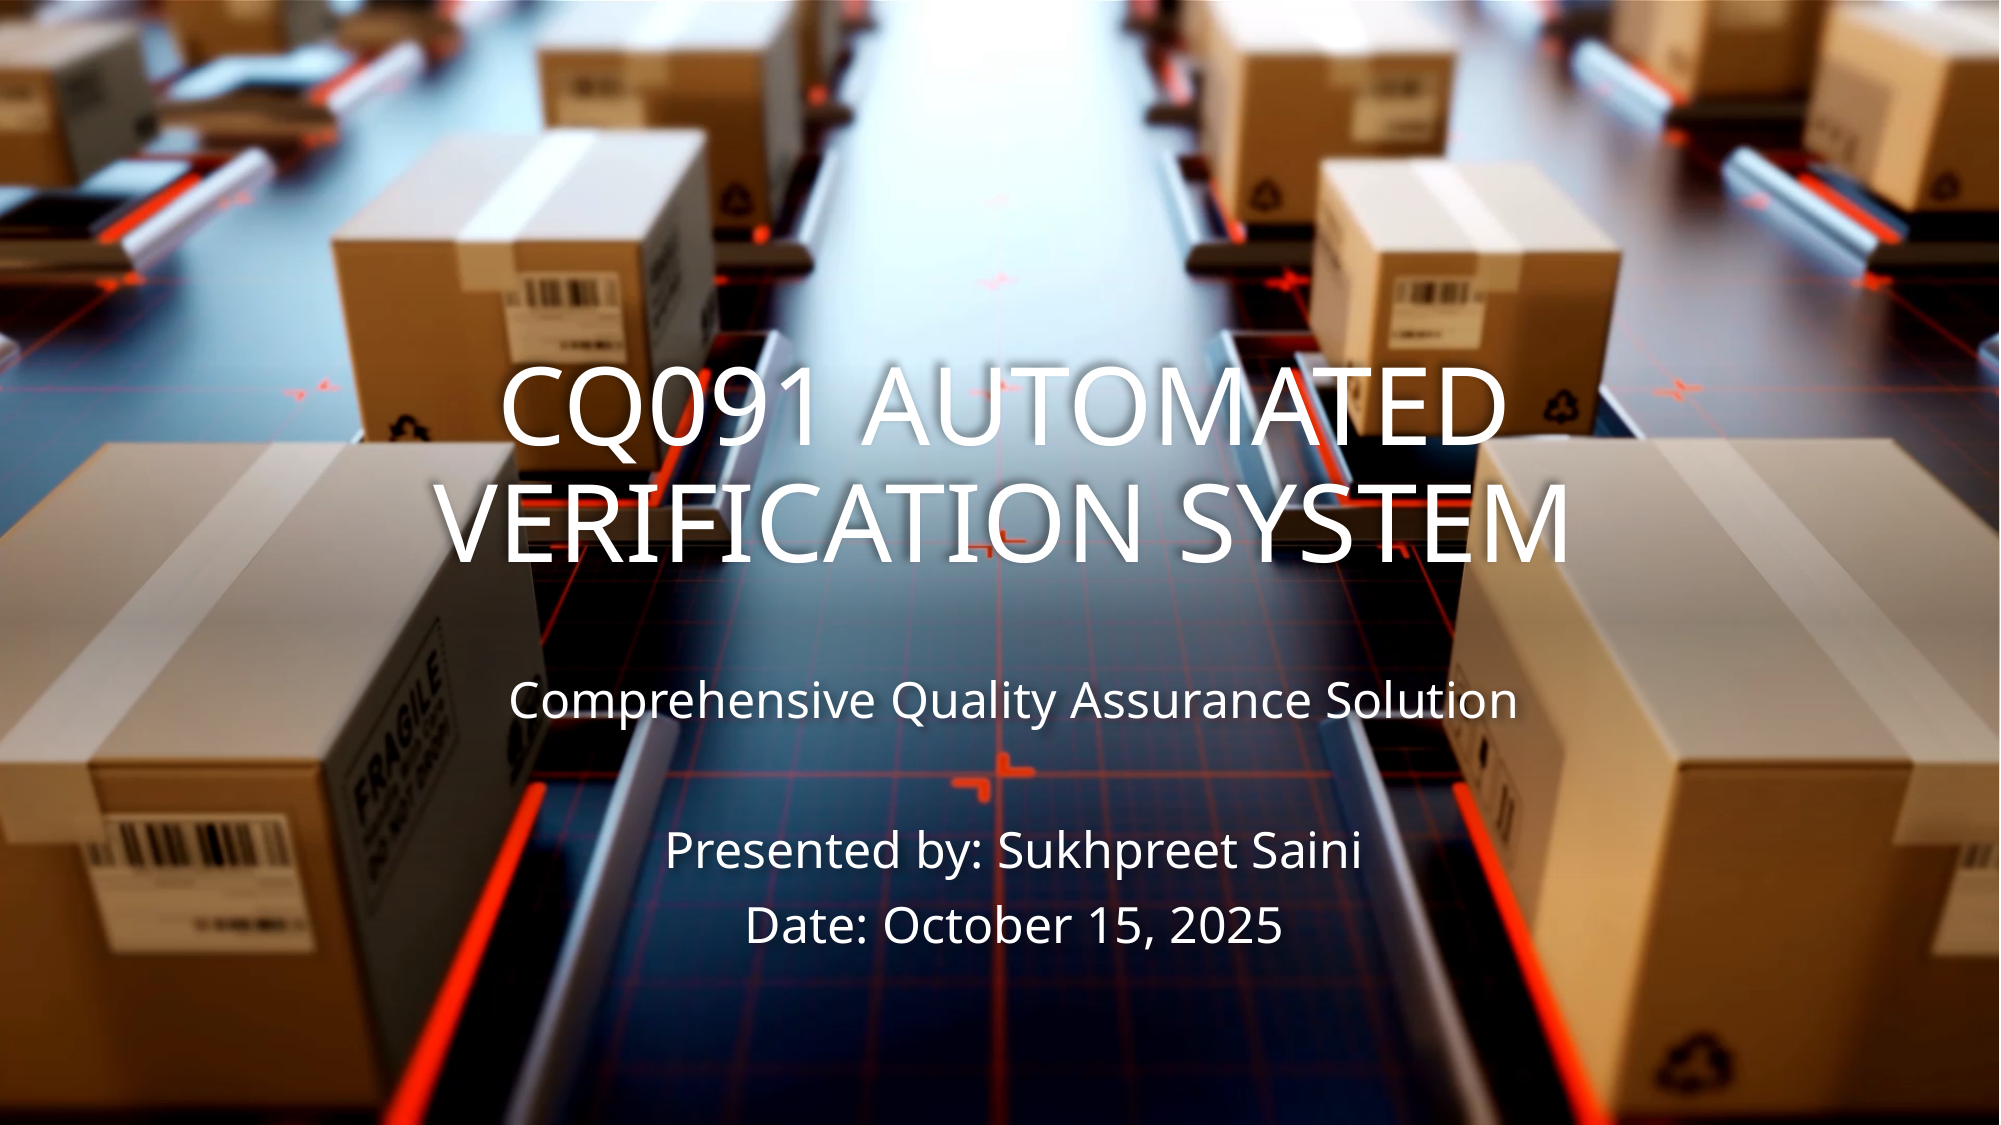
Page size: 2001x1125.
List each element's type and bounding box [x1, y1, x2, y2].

text_box [0, 0, 2000, 1125]
